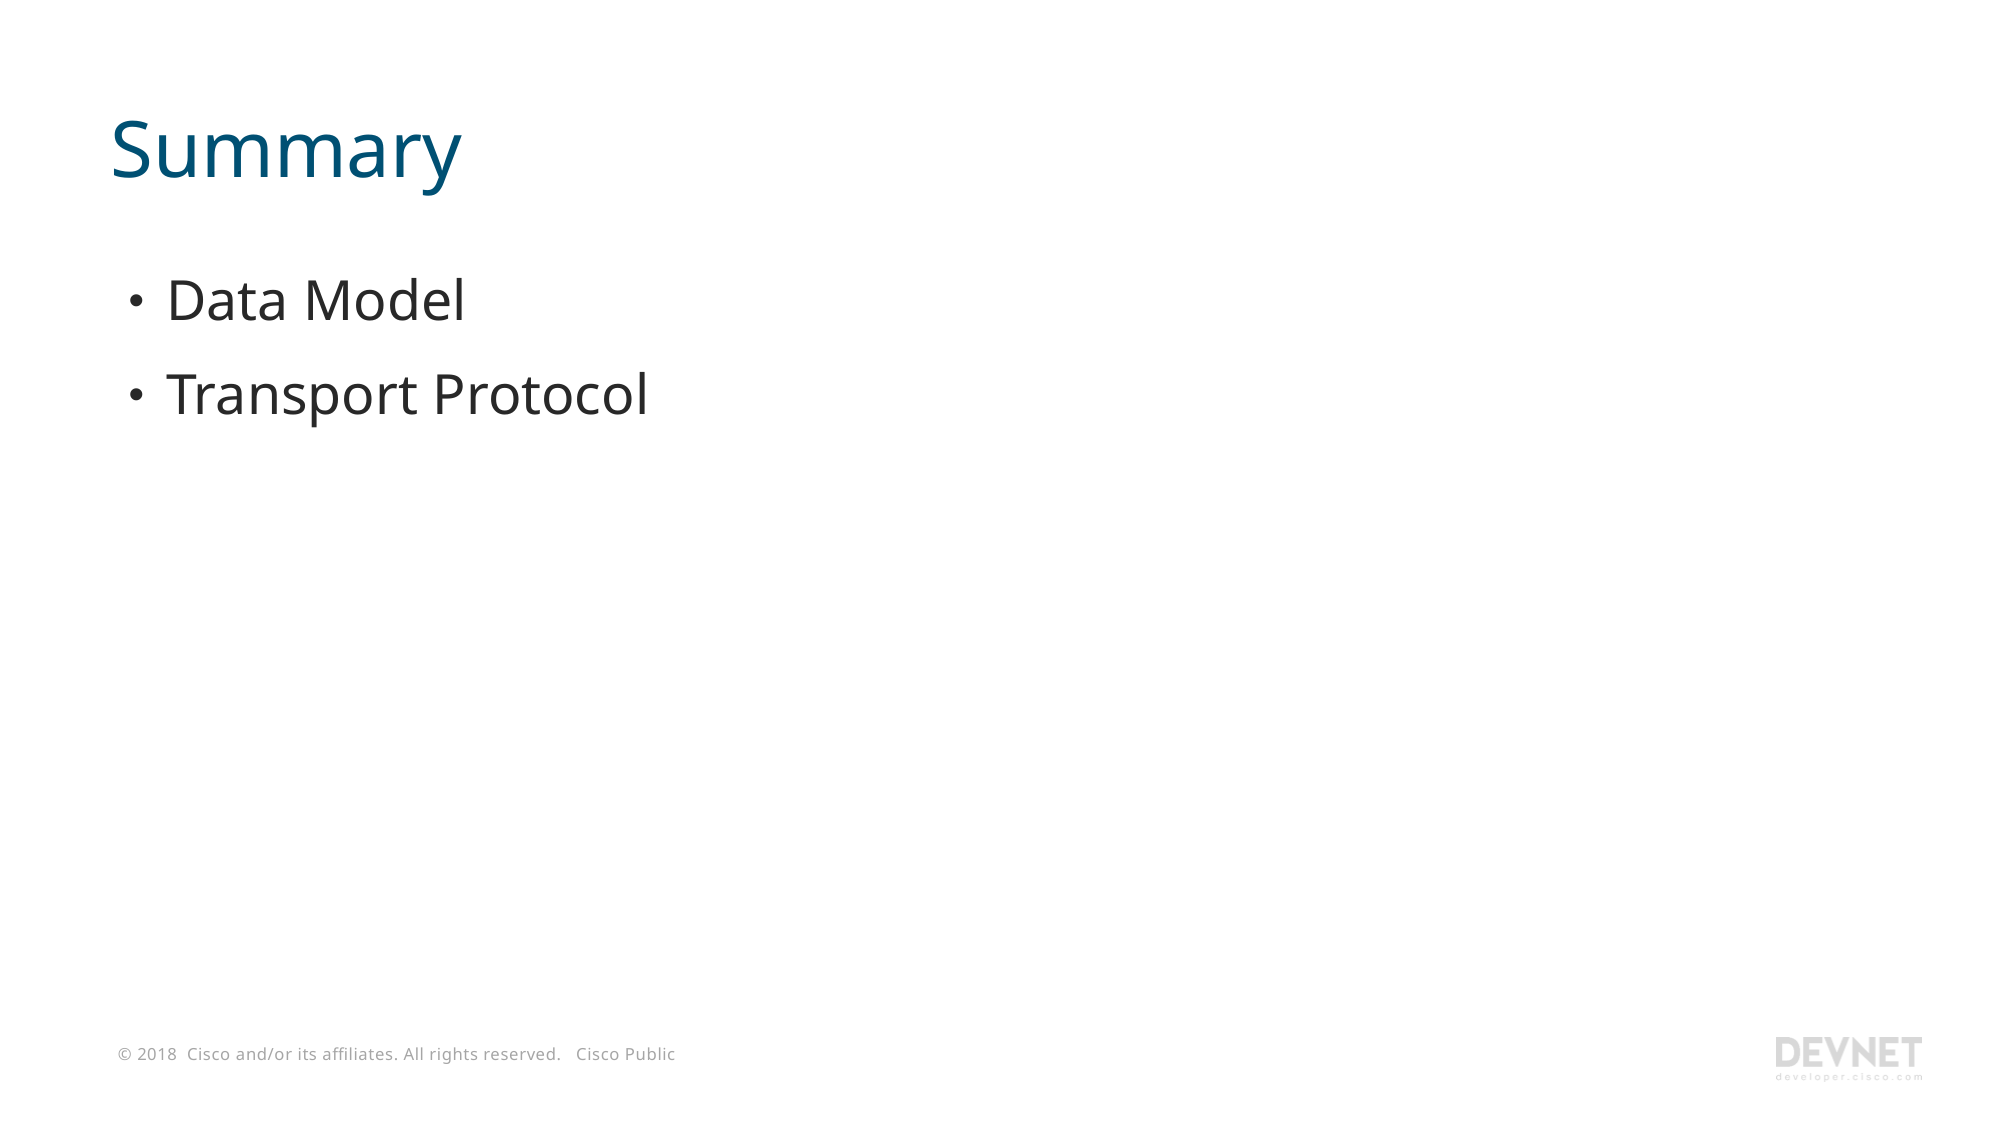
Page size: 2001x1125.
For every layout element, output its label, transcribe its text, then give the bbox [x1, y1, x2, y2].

title Summary [95, 74, 1922, 235]
list Data Model Transport Protocol [101, 262, 1912, 1005]
